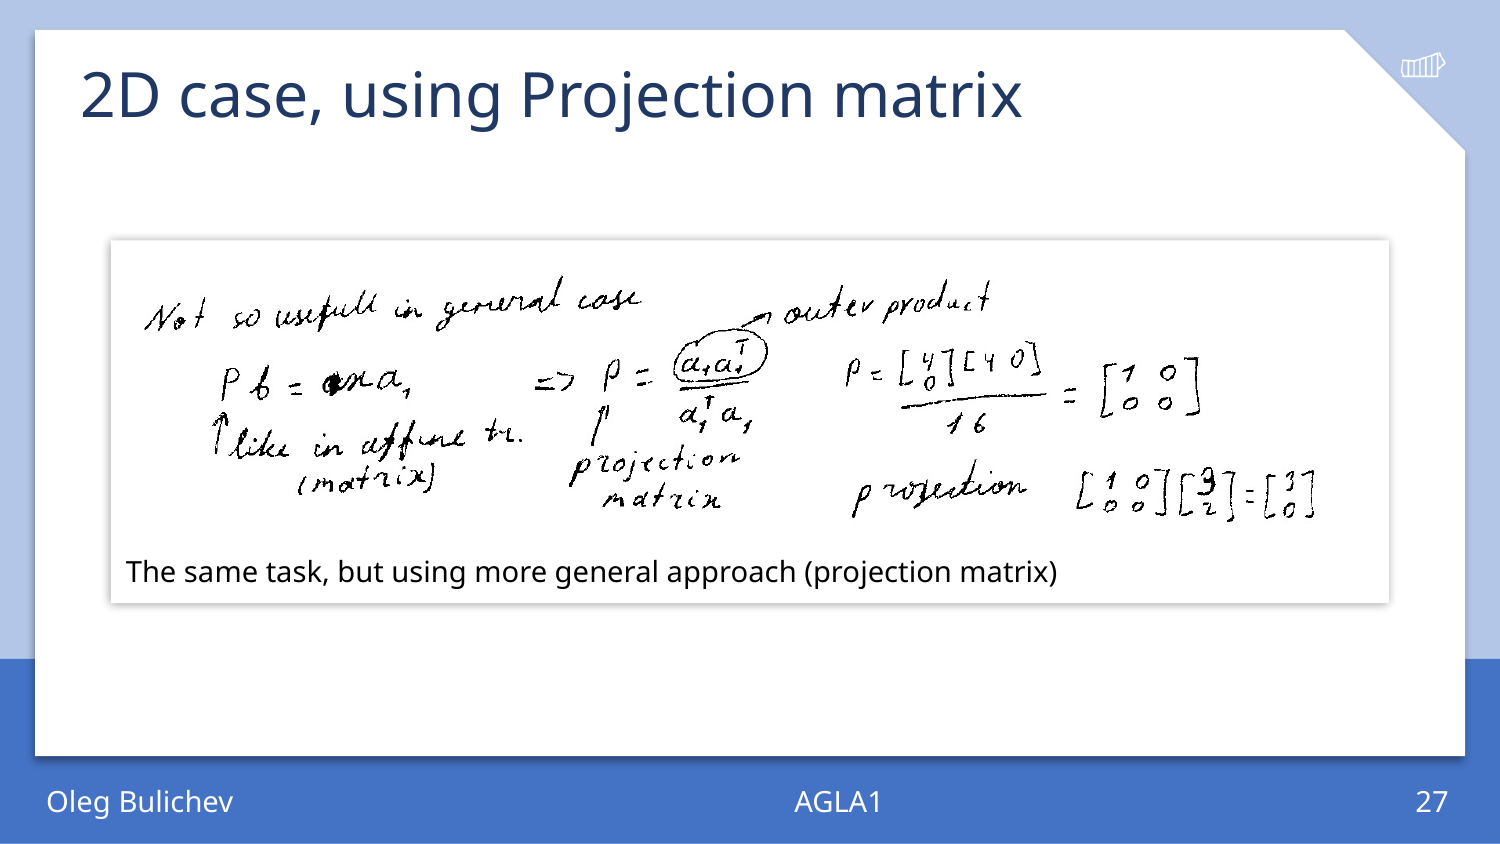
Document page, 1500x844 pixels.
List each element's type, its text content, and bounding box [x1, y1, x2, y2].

picture [122, 267, 1378, 539]
text_box 2D case, using Projection matrix [69, 58, 1364, 158]
picture [0, 0, 1500, 658]
text_box The same task, but using more general approach (projection matrix) [110, 537, 1157, 604]
text_box [110, 240, 1389, 604]
